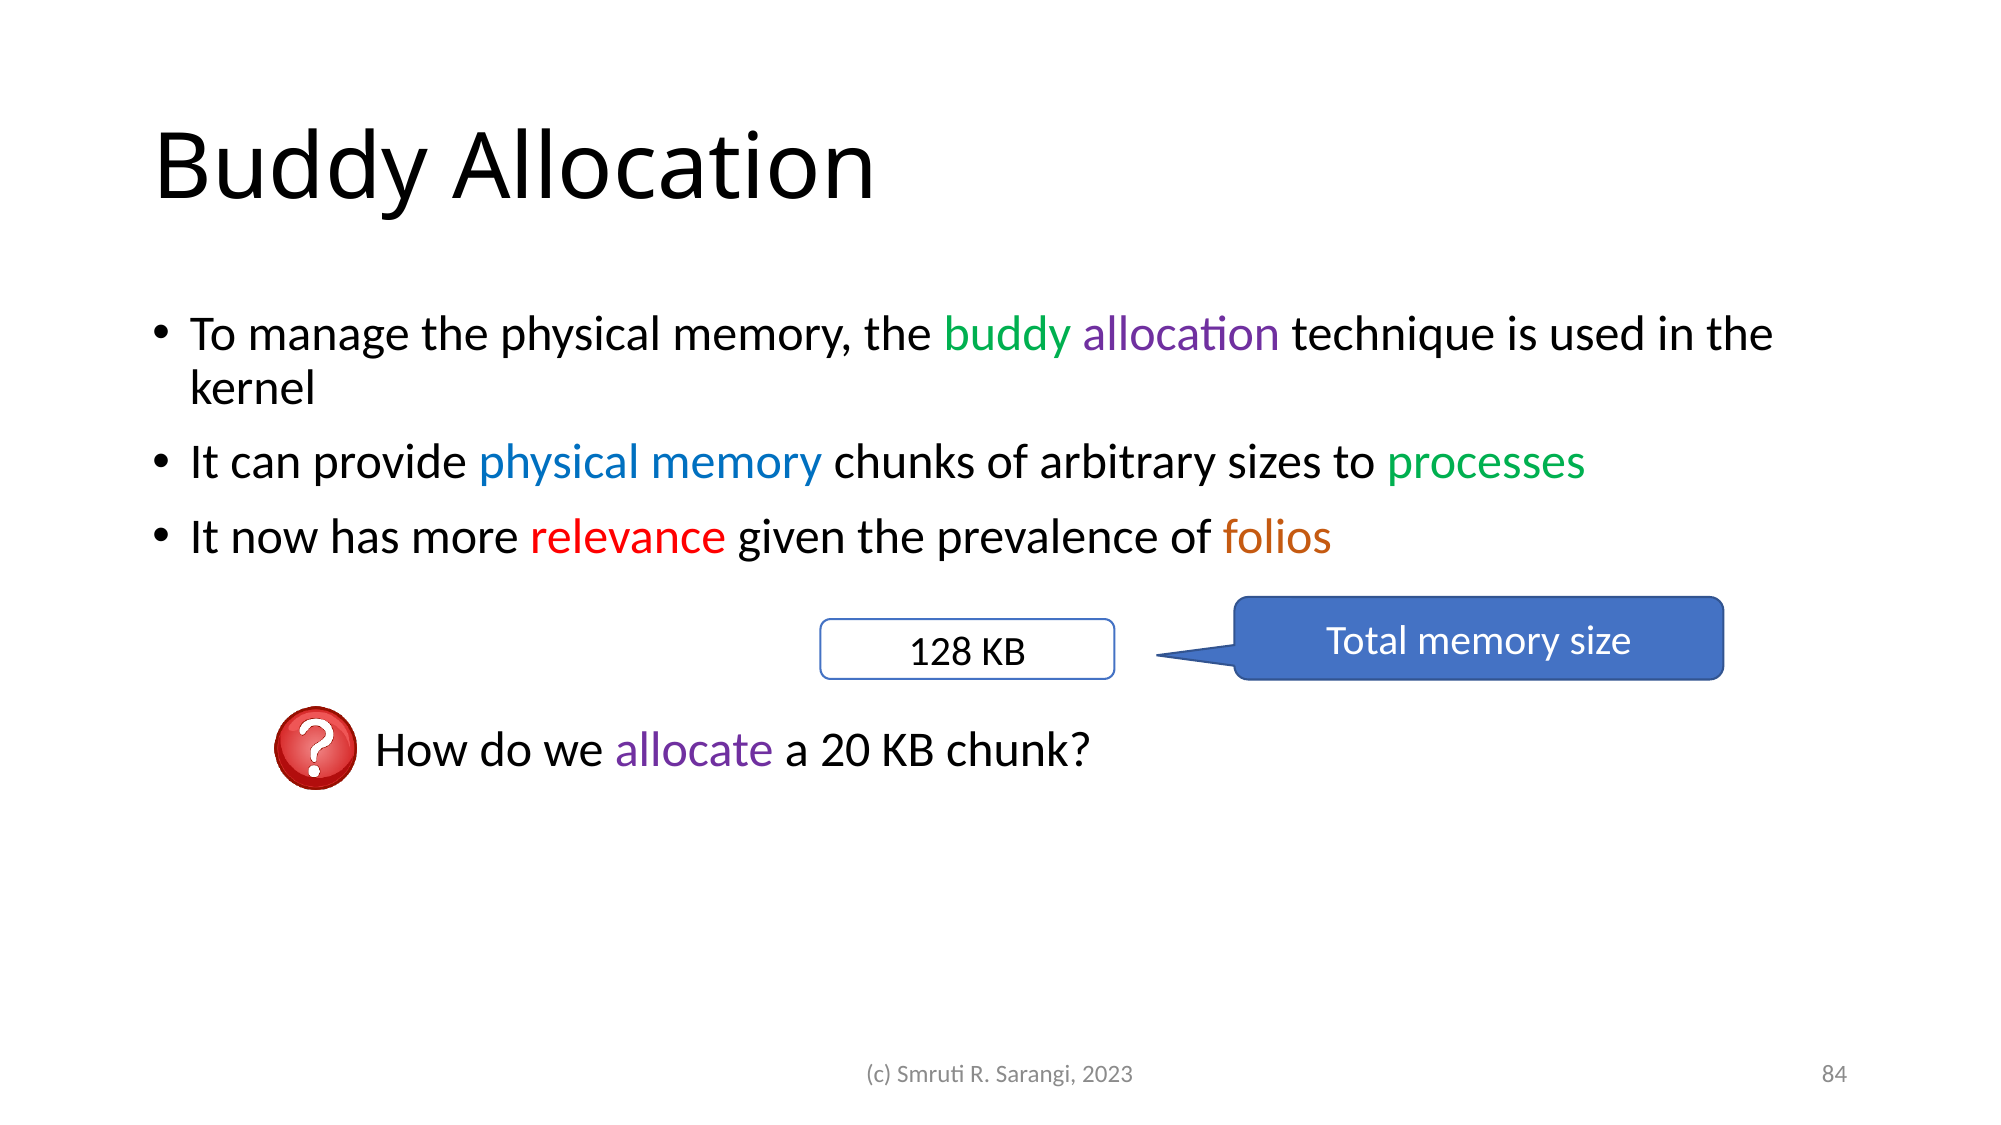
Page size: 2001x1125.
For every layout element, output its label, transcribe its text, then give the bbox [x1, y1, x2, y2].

list To manage the physical memory, the buddy allocation technique is used in the kernel It can provide physical memory chunks of arbitrary sizes to processes It now has more relevance given the prevalence of folios [137, 299, 1863, 597]
footer (c) Smruti R. Sarangi, 2023 [662, 1042, 1338, 1103]
text_box Total memory size [1156, 595, 1725, 681]
title Buddy Allocation [137, 59, 1863, 278]
picture [273, 706, 357, 790]
text_box How do we allocate a 20 KB chunk? [360, 709, 1119, 785]
slide_number 84 [1412, 1042, 1863, 1103]
text_box 128 KB [819, 618, 1116, 680]
